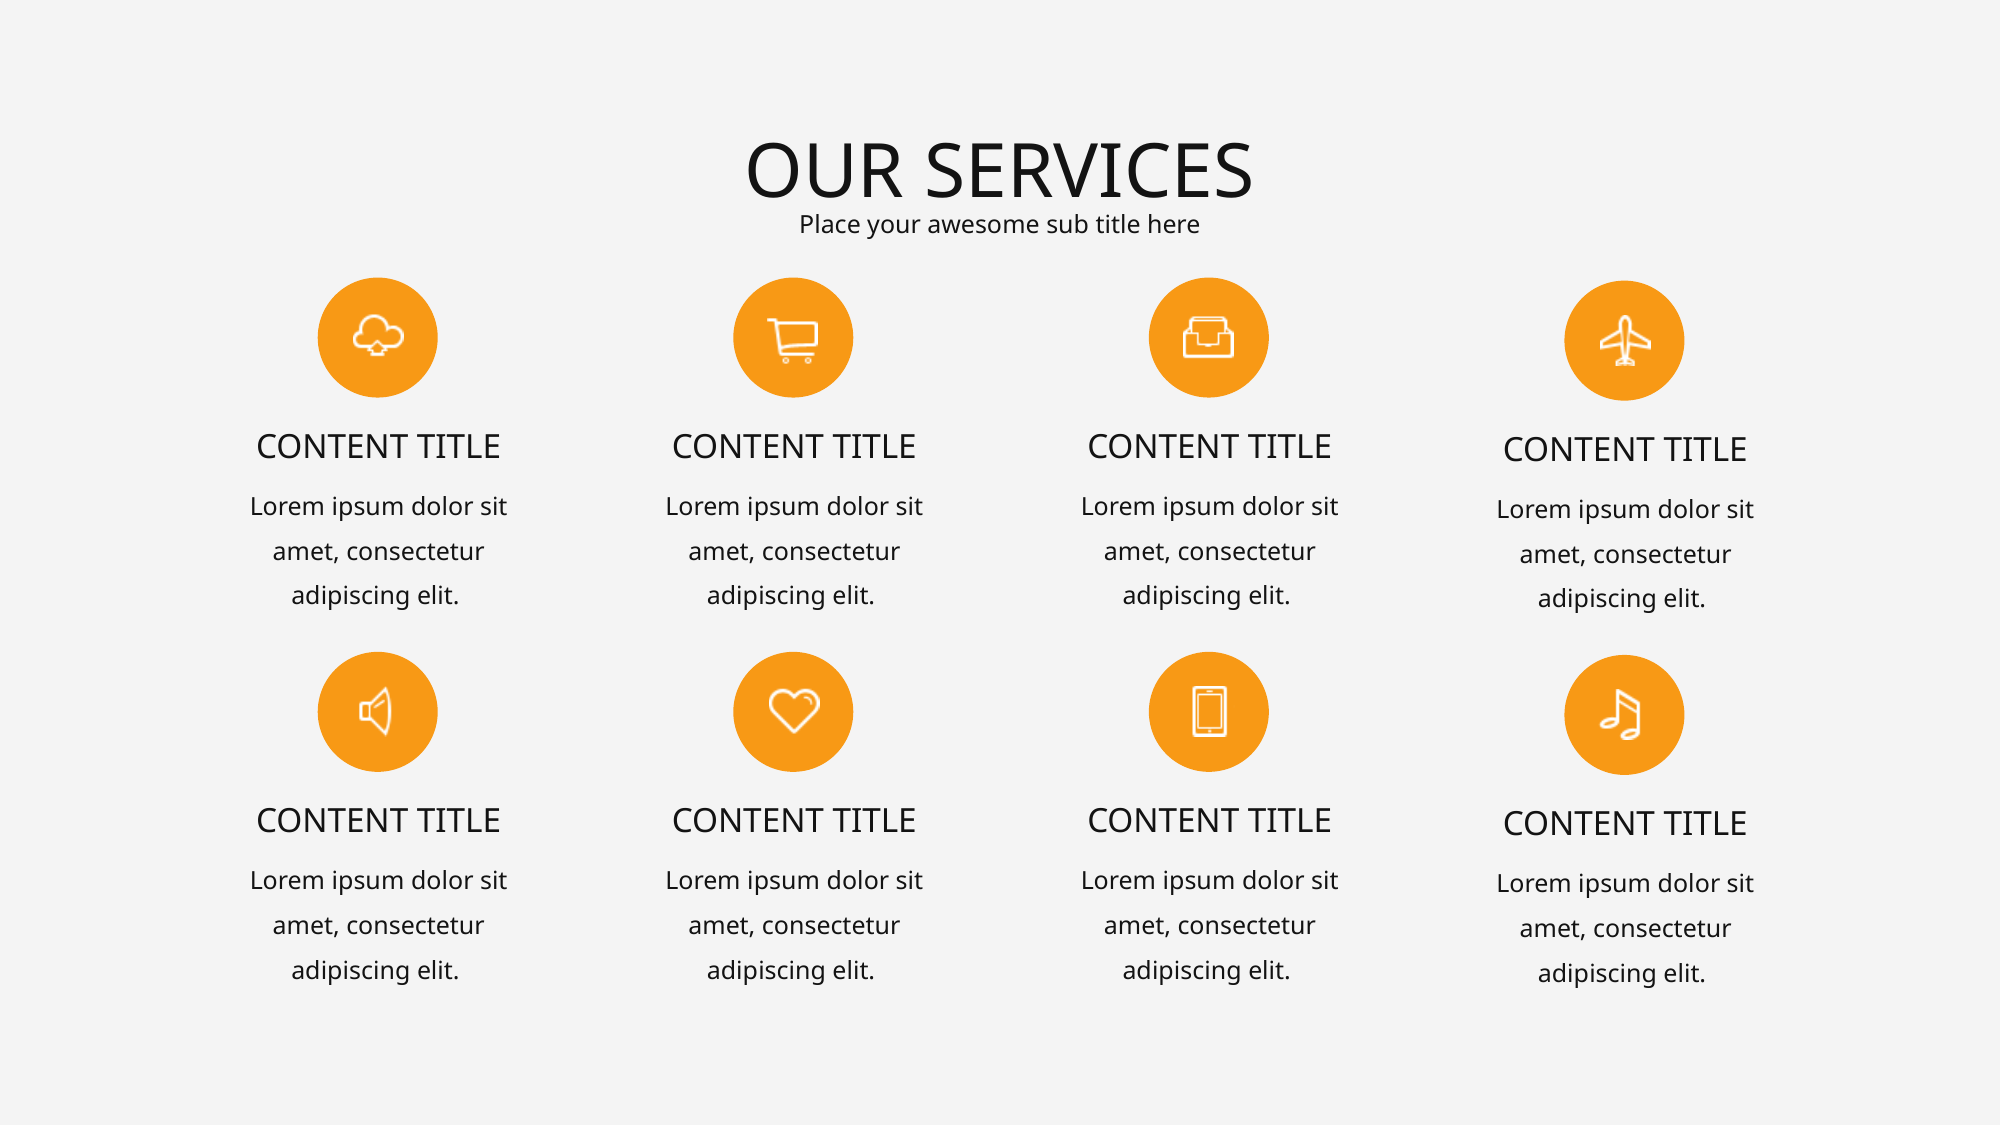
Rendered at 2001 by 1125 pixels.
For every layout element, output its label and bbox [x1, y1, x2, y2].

picture [353, 310, 404, 361]
text_box [1466, 280, 1785, 623]
picture [1184, 686, 1235, 737]
picture [1183, 312, 1234, 363]
picture [350, 686, 401, 737]
text_box [219, 651, 538, 994]
picture [1600, 315, 1651, 366]
text_box [635, 277, 954, 620]
picture [767, 317, 818, 368]
picture [769, 686, 820, 737]
picture [1594, 689, 1645, 740]
text_box [92, 70, 1907, 234]
text_box [1051, 277, 1369, 620]
text_box [1466, 654, 1785, 997]
text_box [1051, 651, 1369, 994]
text_box [219, 277, 538, 620]
text_box [635, 651, 954, 994]
